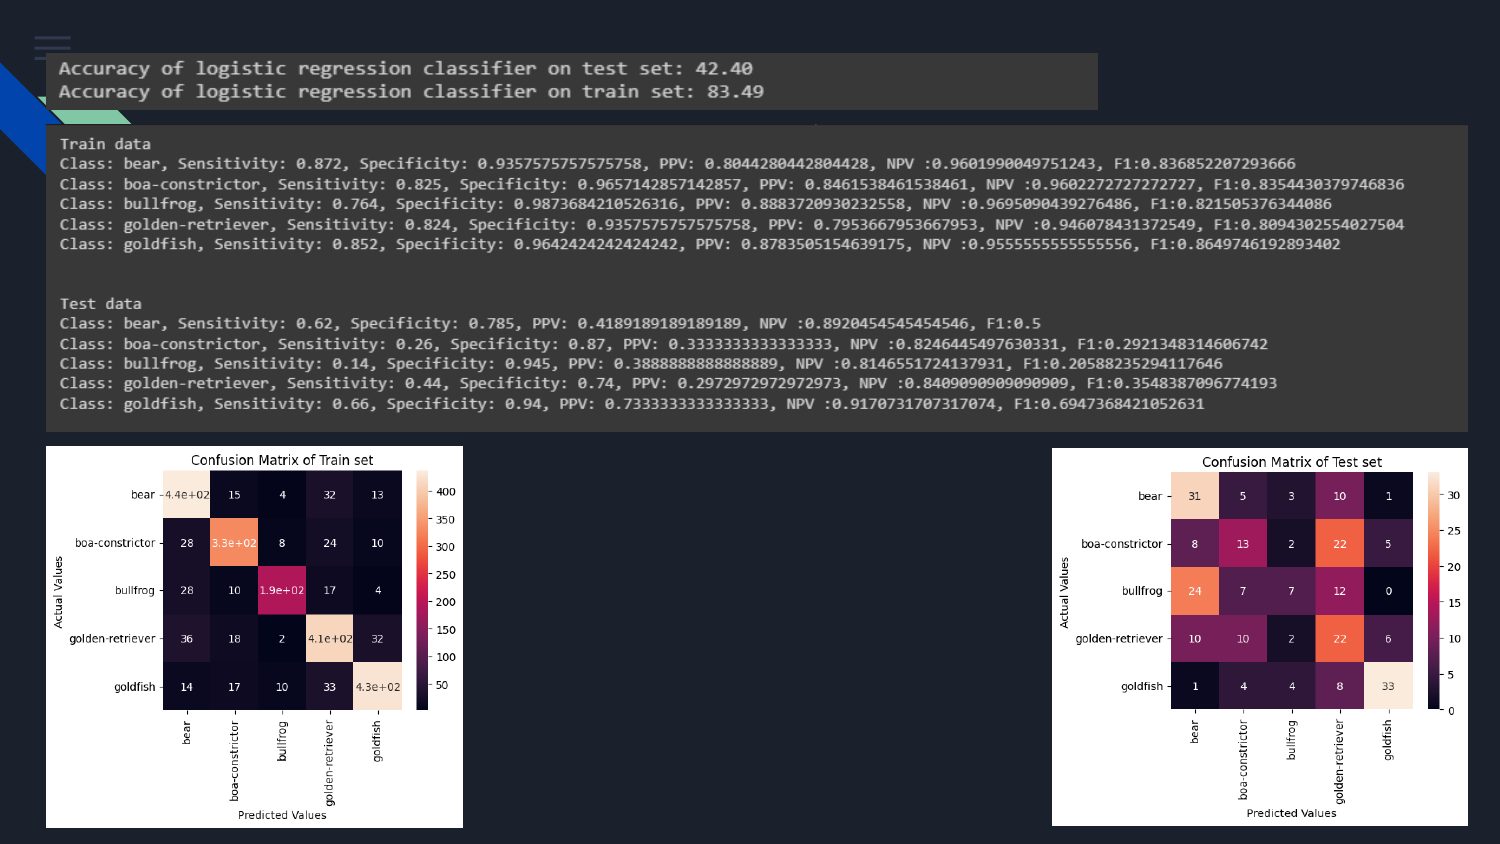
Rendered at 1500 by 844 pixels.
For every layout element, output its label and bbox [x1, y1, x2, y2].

picture [46, 53, 1098, 110]
picture [46, 446, 463, 828]
picture [46, 123, 1469, 432]
picture [1051, 448, 1469, 826]
